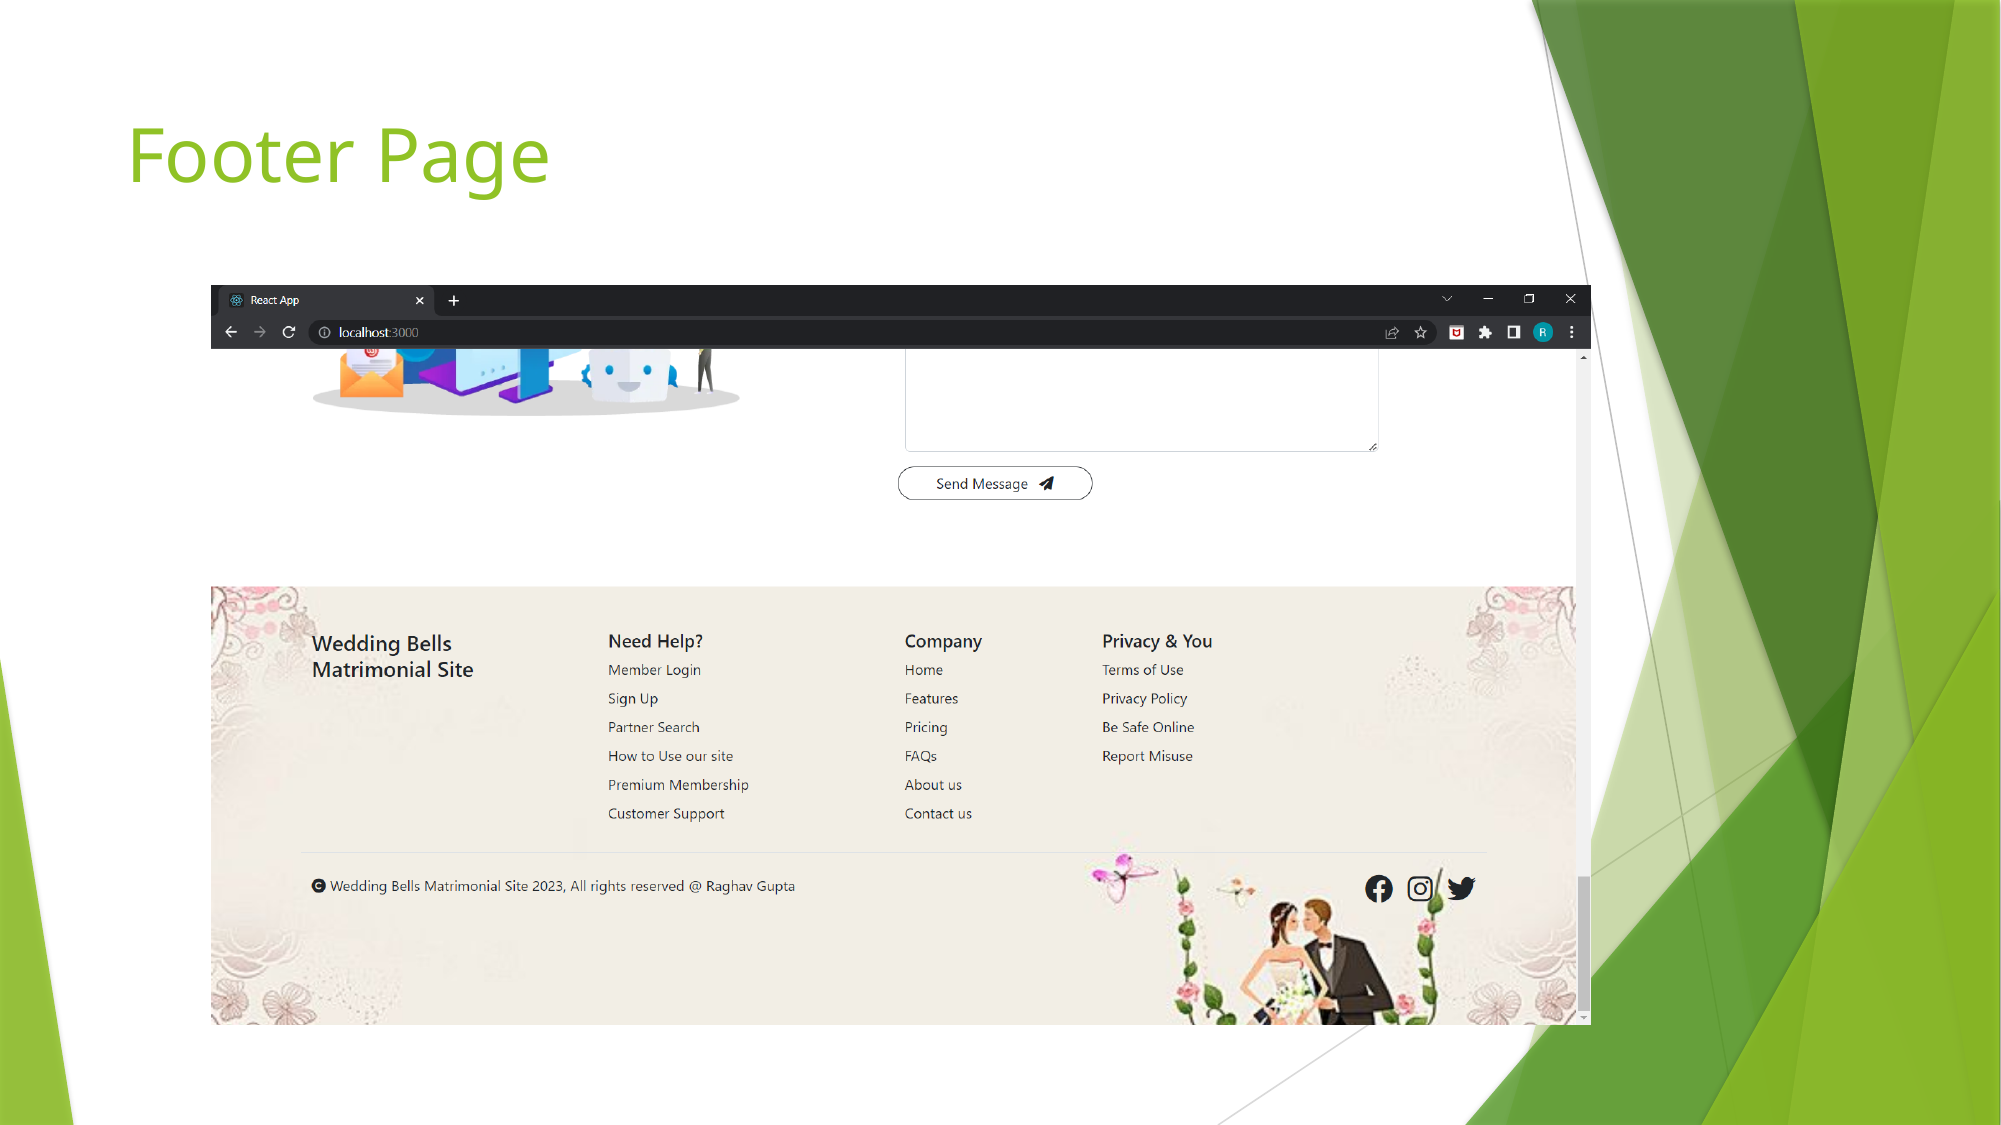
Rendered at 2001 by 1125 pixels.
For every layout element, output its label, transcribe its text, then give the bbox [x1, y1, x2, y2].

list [210, 284, 1591, 1026]
title Footer Page [111, 99, 1522, 317]
